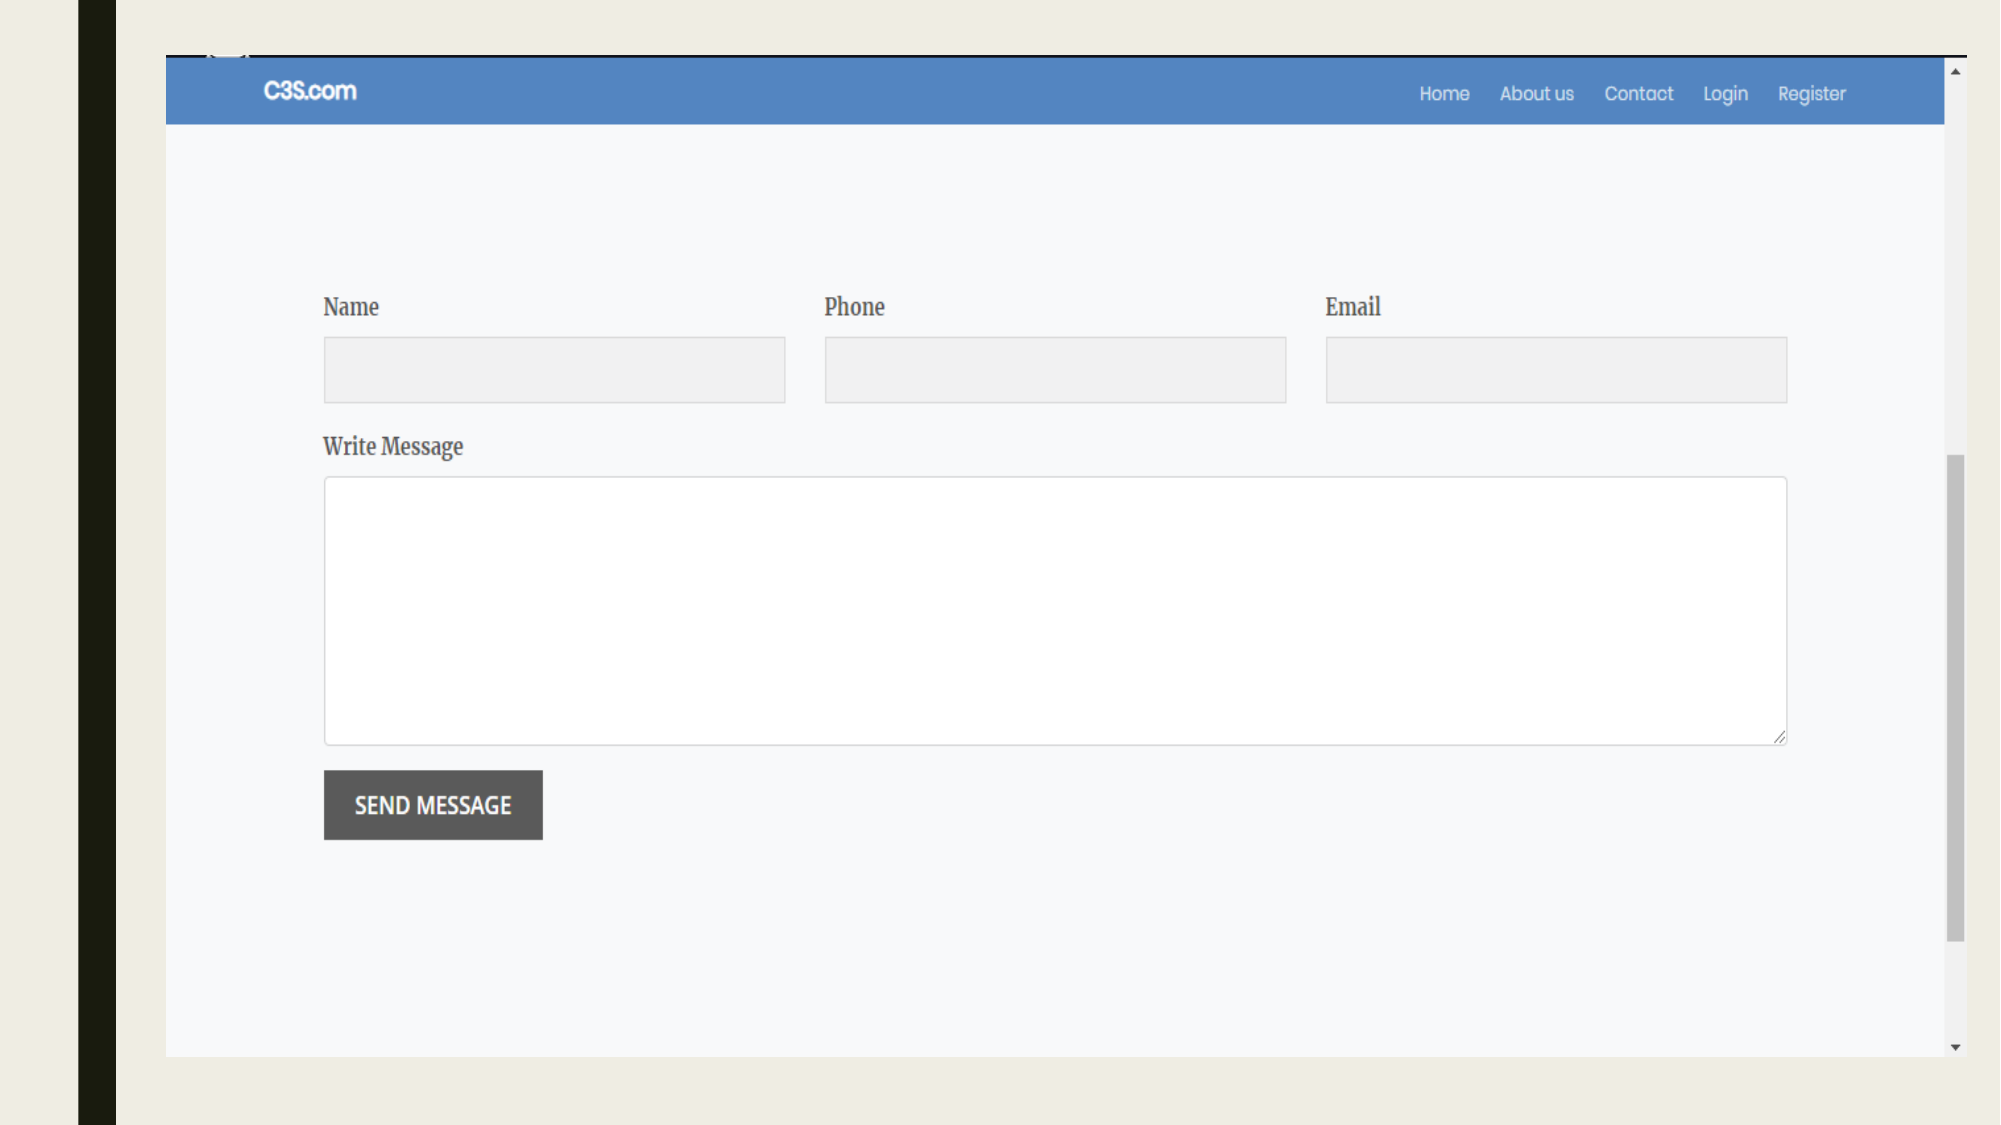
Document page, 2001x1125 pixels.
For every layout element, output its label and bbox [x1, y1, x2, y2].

picture [166, 55, 1967, 1057]
